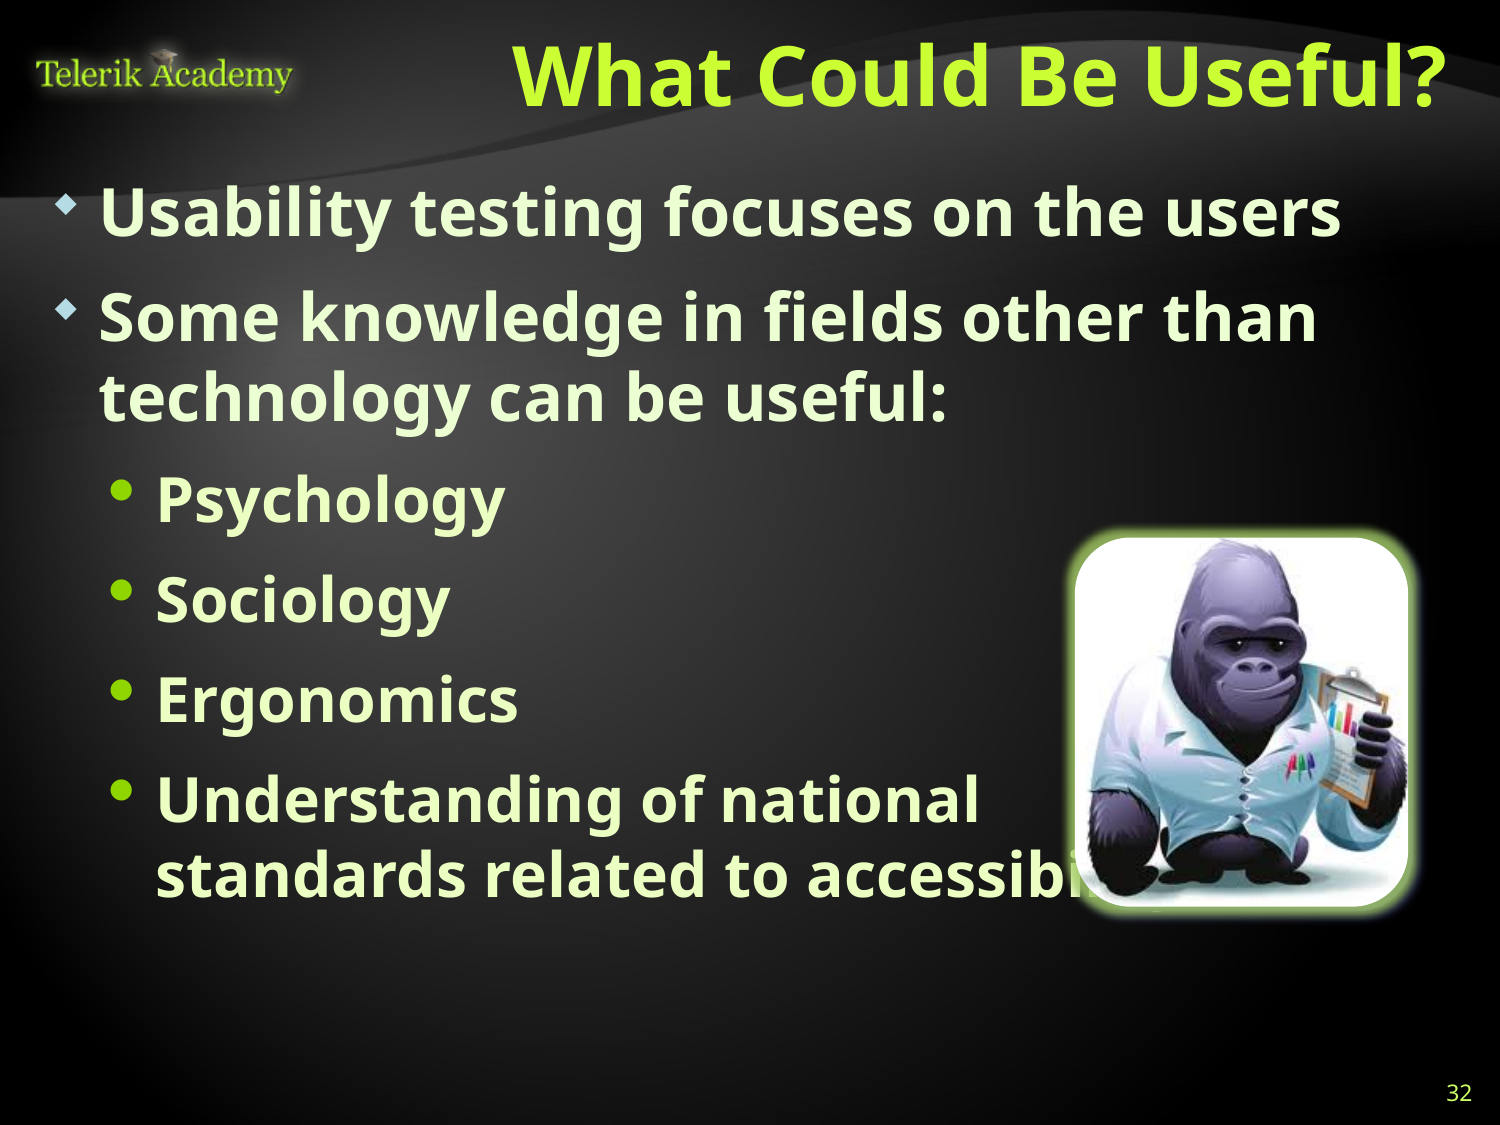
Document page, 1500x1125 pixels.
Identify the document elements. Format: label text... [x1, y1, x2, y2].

slide_number 32 [1412, 1074, 1488, 1113]
list Usability testing focuses on the users Some knowledge in fields other than technology can be useful: Psychology Sociology Ergonomics Understanding of national standards related to accessibility [37, 162, 1463, 1088]
picture [0, 0, 1500, 1125]
title What Could Be Useful? [300, 12, 1463, 150]
